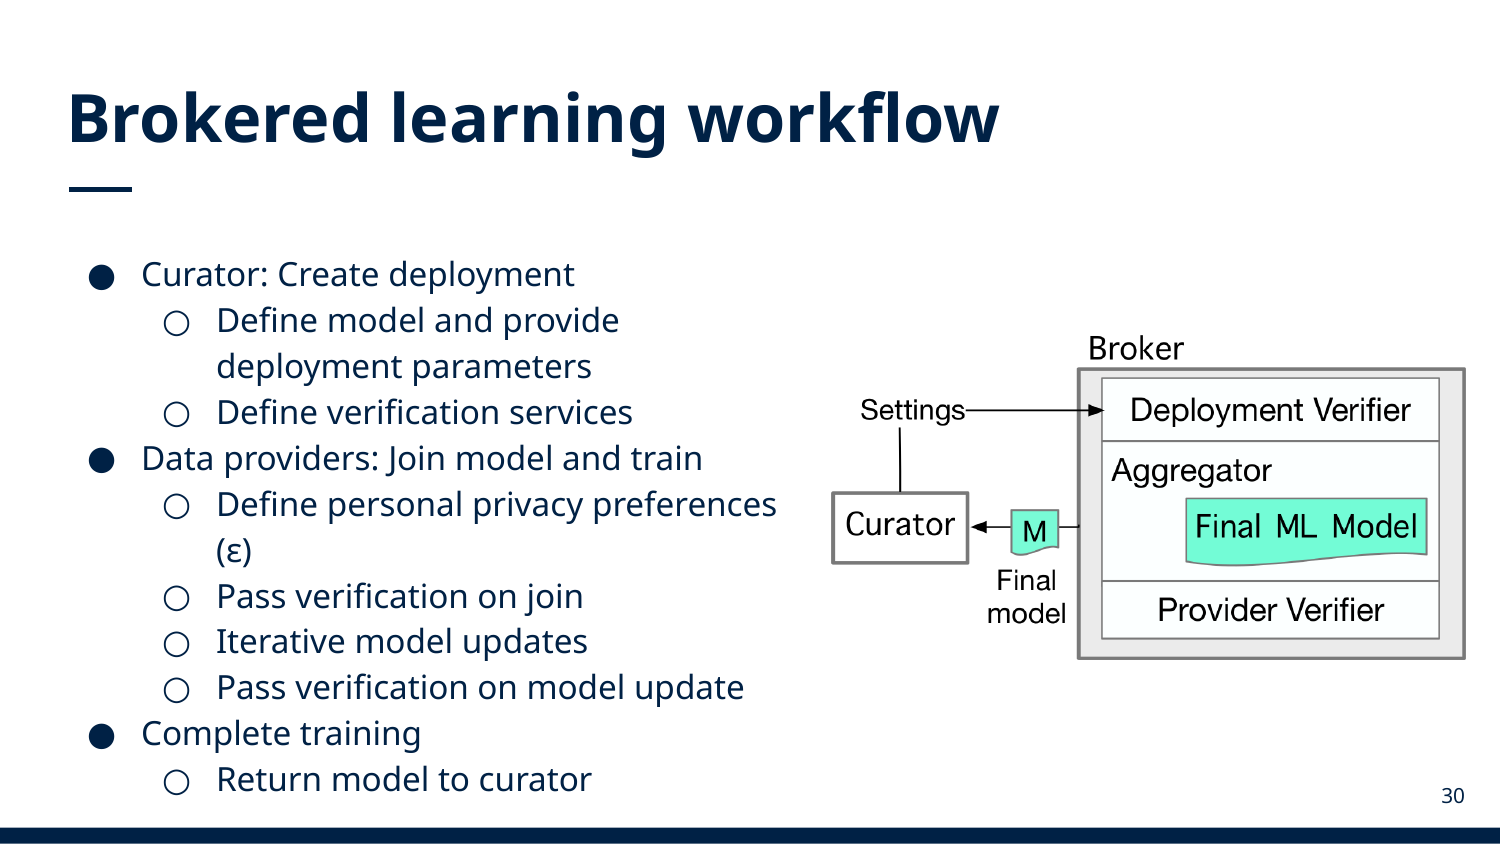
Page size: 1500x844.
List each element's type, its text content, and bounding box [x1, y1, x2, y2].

picture [831, 322, 1468, 660]
list Curator: Create deployment Define model and provide deployment parameters Define verification services Data providers: Join model and train Define personal privacy preferences (ε) Pass verification on join Iterative model updates Pass verification on model update Complete training Return model to curator [51, 232, 815, 750]
slide_number 30 [1389, 764, 1480, 830]
title Brokered learning workflow [51, 61, 1449, 167]
